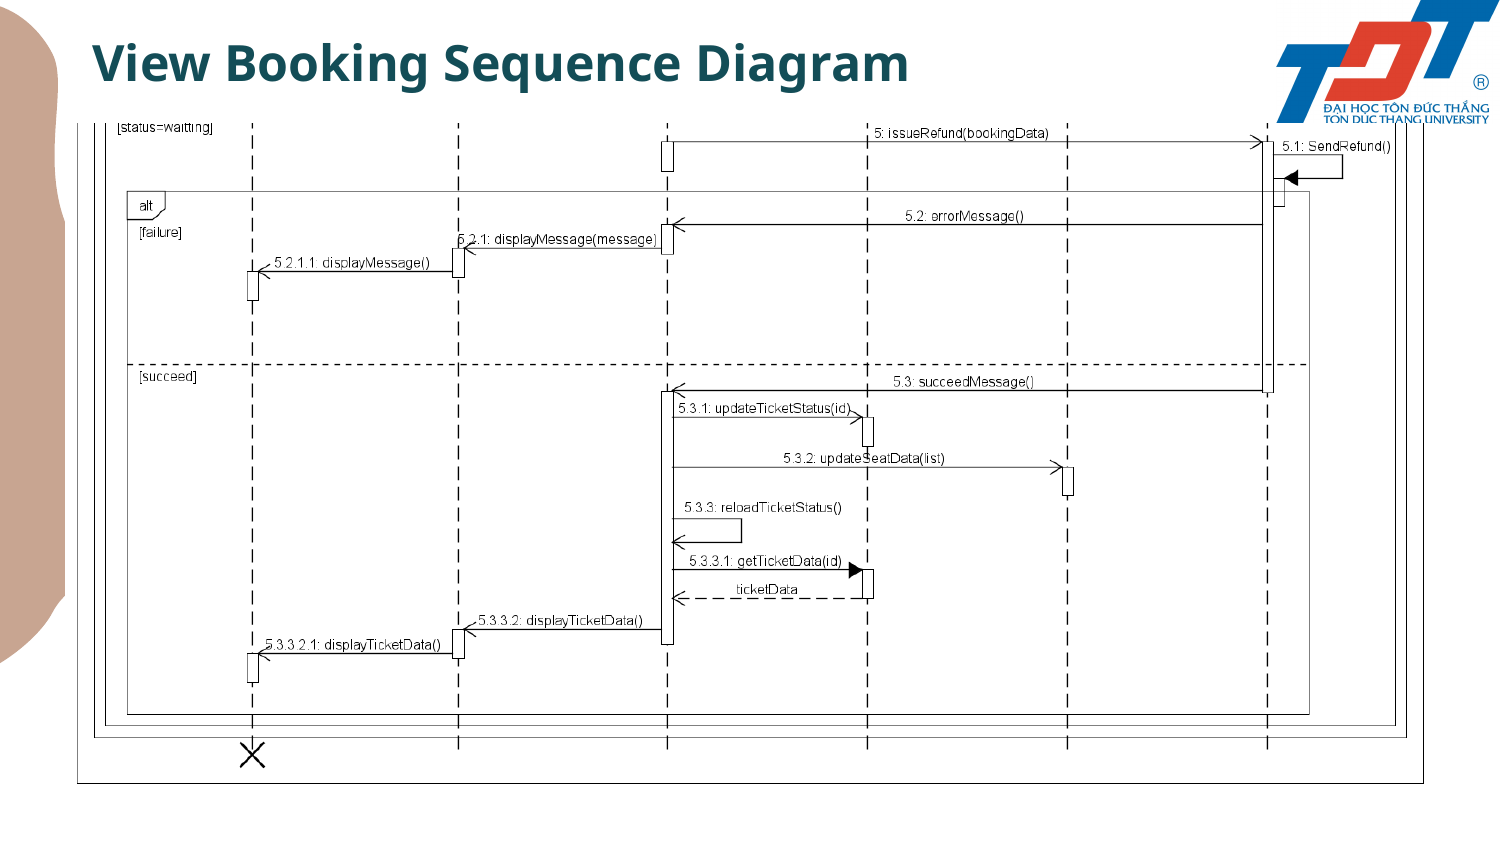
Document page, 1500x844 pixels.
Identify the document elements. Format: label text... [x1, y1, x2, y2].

text_box View Booking Sequence Diagram [77, 9, 1271, 114]
picture [65, 0, 1500, 794]
